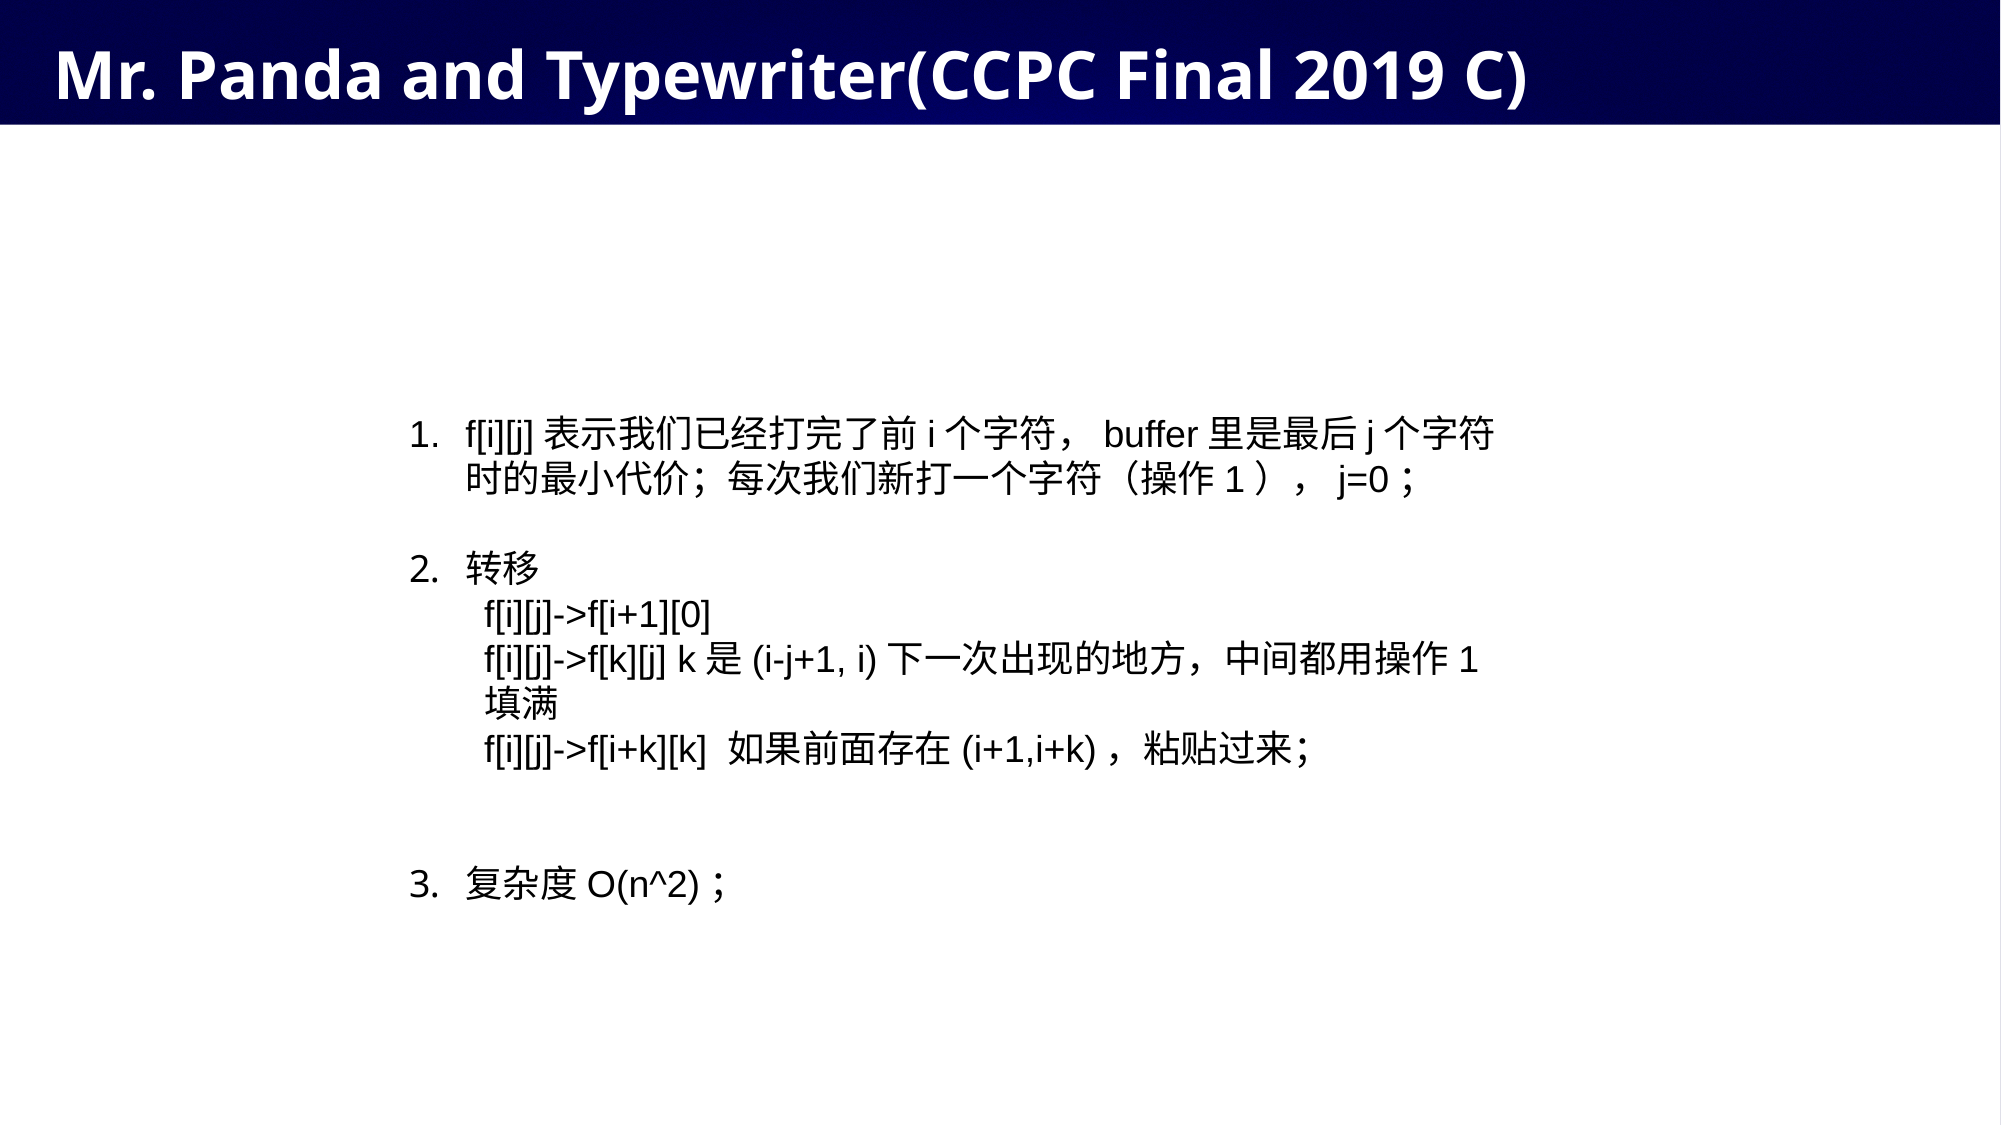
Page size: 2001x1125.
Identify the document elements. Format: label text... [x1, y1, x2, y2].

title Mr. Panda and Typewriter(CCPC Final 2019 C) [38, 32, 1846, 125]
text_box f[i][j]表示我们已经打完了前i个字符，buffer里是最后j个字符时的最小代价；每次我们新打一个字符（操作1），j=0； 转移 f[i][j]->f[i+1][0] f[i][j]->f[k][j] k是(i-j+1, i)下一次出现的地方，中间都用操作1填满 f[i][j]->f[i+k][k] 如果前面存在(i+1,i+k)，粘贴过来； 复杂度O(n^2)； [394, 402, 1518, 912]
picture [0, 0, 2001, 1125]
